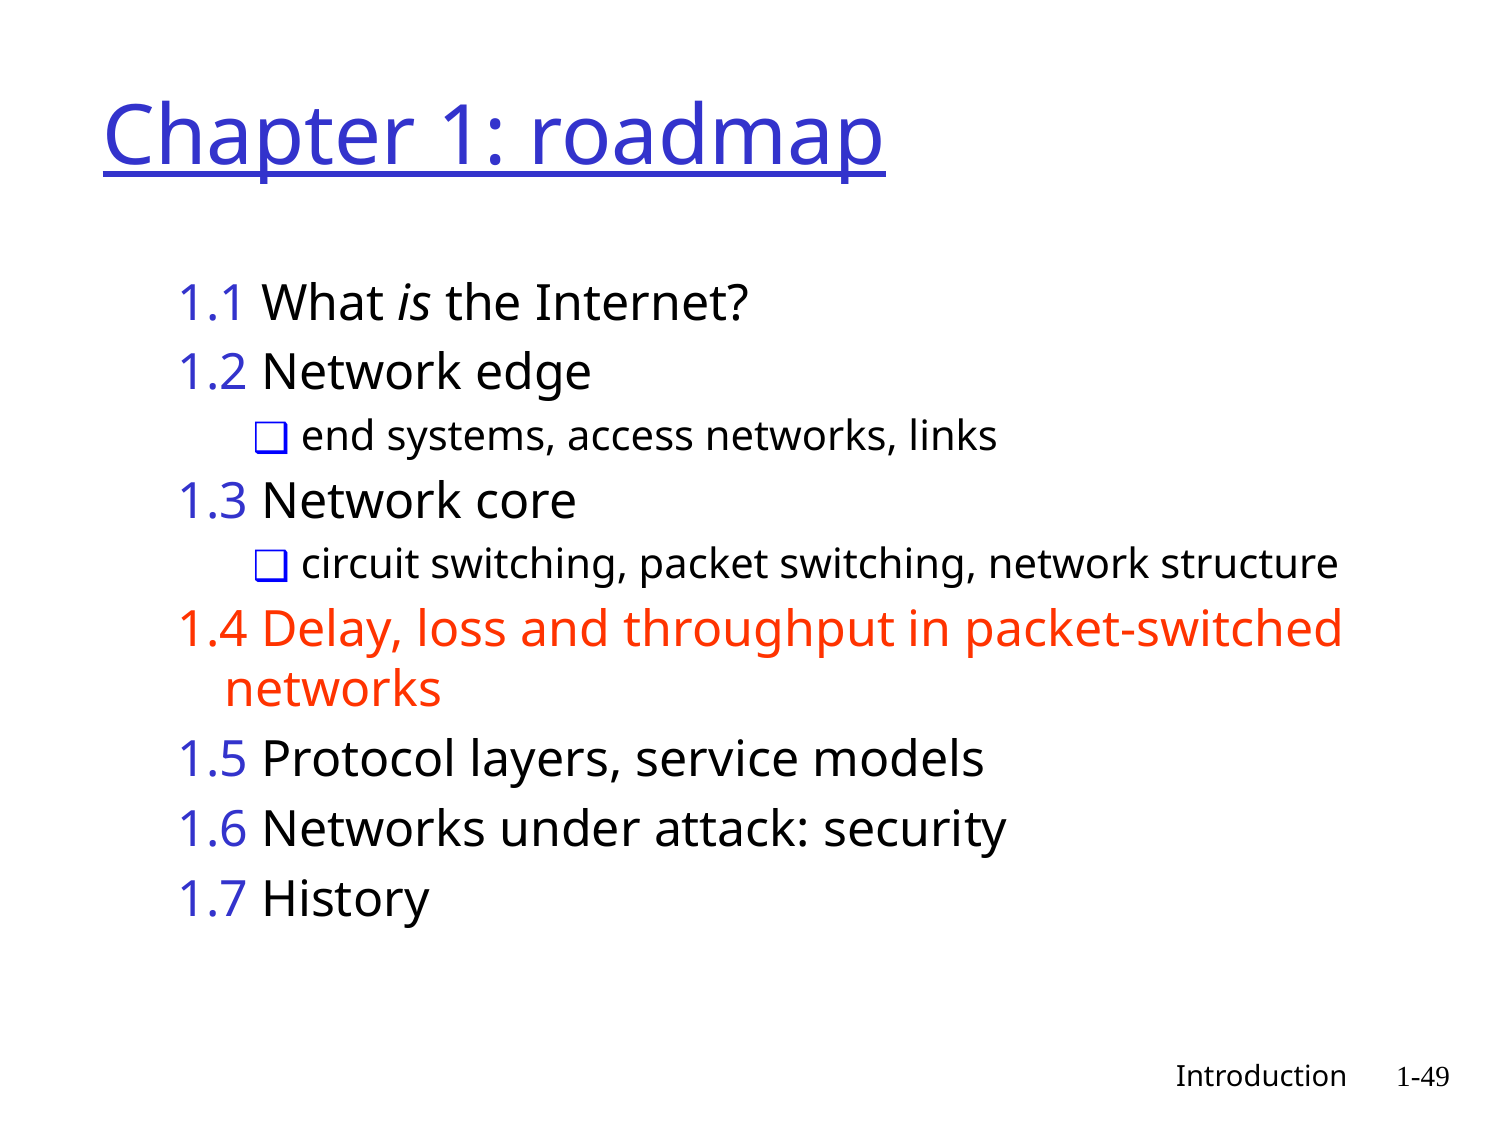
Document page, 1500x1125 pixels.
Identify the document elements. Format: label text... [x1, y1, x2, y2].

text_box 1-‹#› [1362, 1049, 1466, 1125]
text_box Introduction [887, 1049, 1362, 1125]
list 1.1 What is the Internet? 1.2 Network edge end systems, access networks, links 1.3 Network core circuit switching, packet switching, network structure 1.4 Delay, loss and throughput in packet-switched networks 1.5 Protocol layers, service models 1.6 Networks under attack: security 1.7 History [87, 262, 1434, 1025]
title Chapter 1: roadmap [87, 37, 1363, 225]
